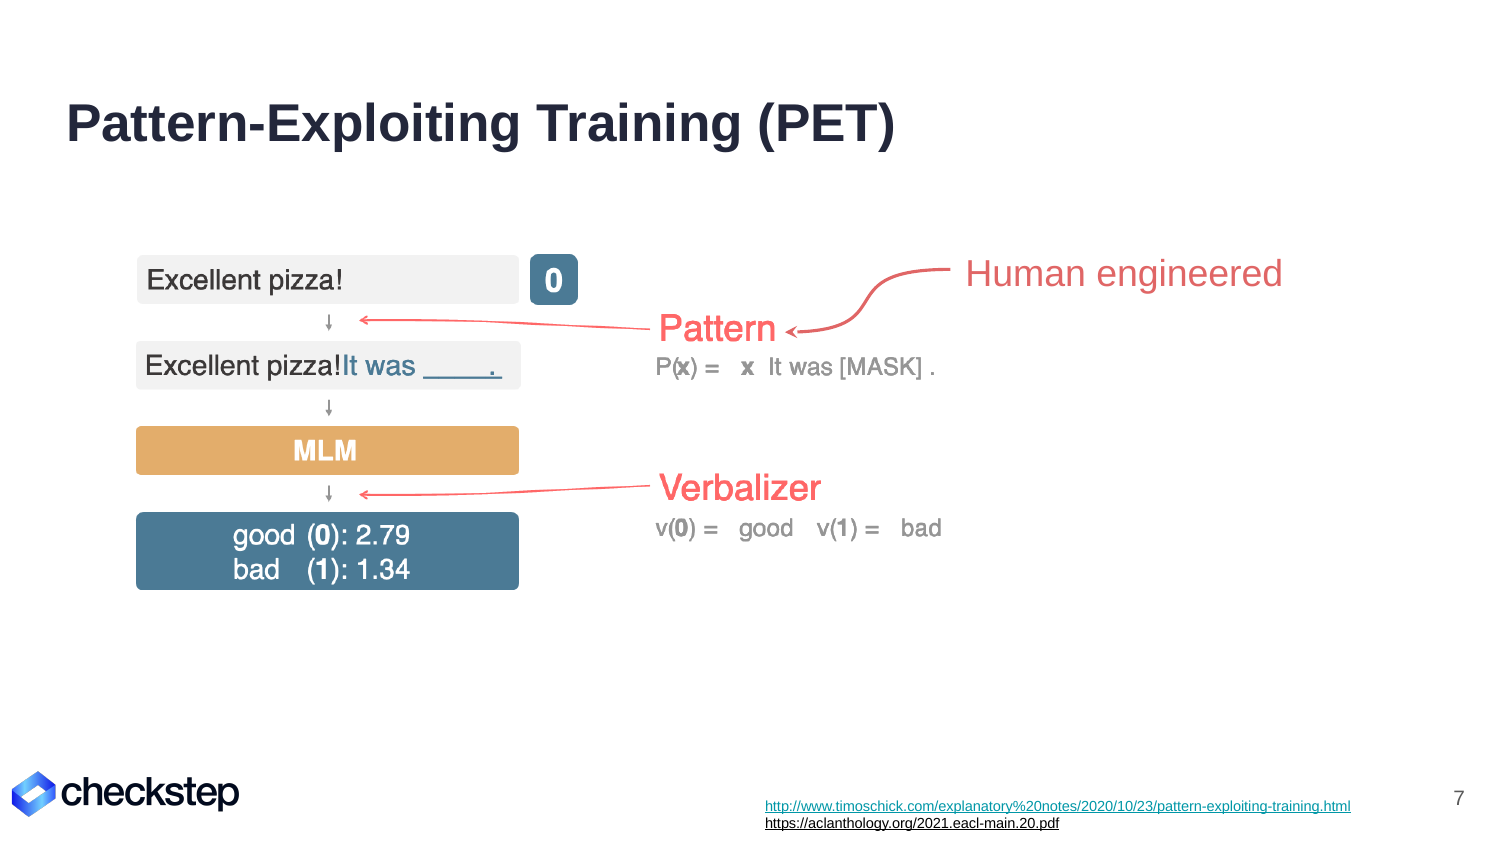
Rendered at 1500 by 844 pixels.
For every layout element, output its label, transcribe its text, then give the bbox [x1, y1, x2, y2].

picture [11, 771, 239, 817]
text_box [784, 269, 951, 333]
text_box http://www.timoschick.com/explanatory%20notes/2020/10/23/pattern-exploiting-training.html https://aclanthology.org/2021.eacl-main.20.pdf [750, 781, 1424, 844]
slide_number 7 [1389, 764, 1480, 830]
picture [58, 253, 1035, 590]
text_box Human engineered [950, 233, 1339, 309]
title Pattern-Exploiting Training (PET) [51, 72, 1449, 167]
